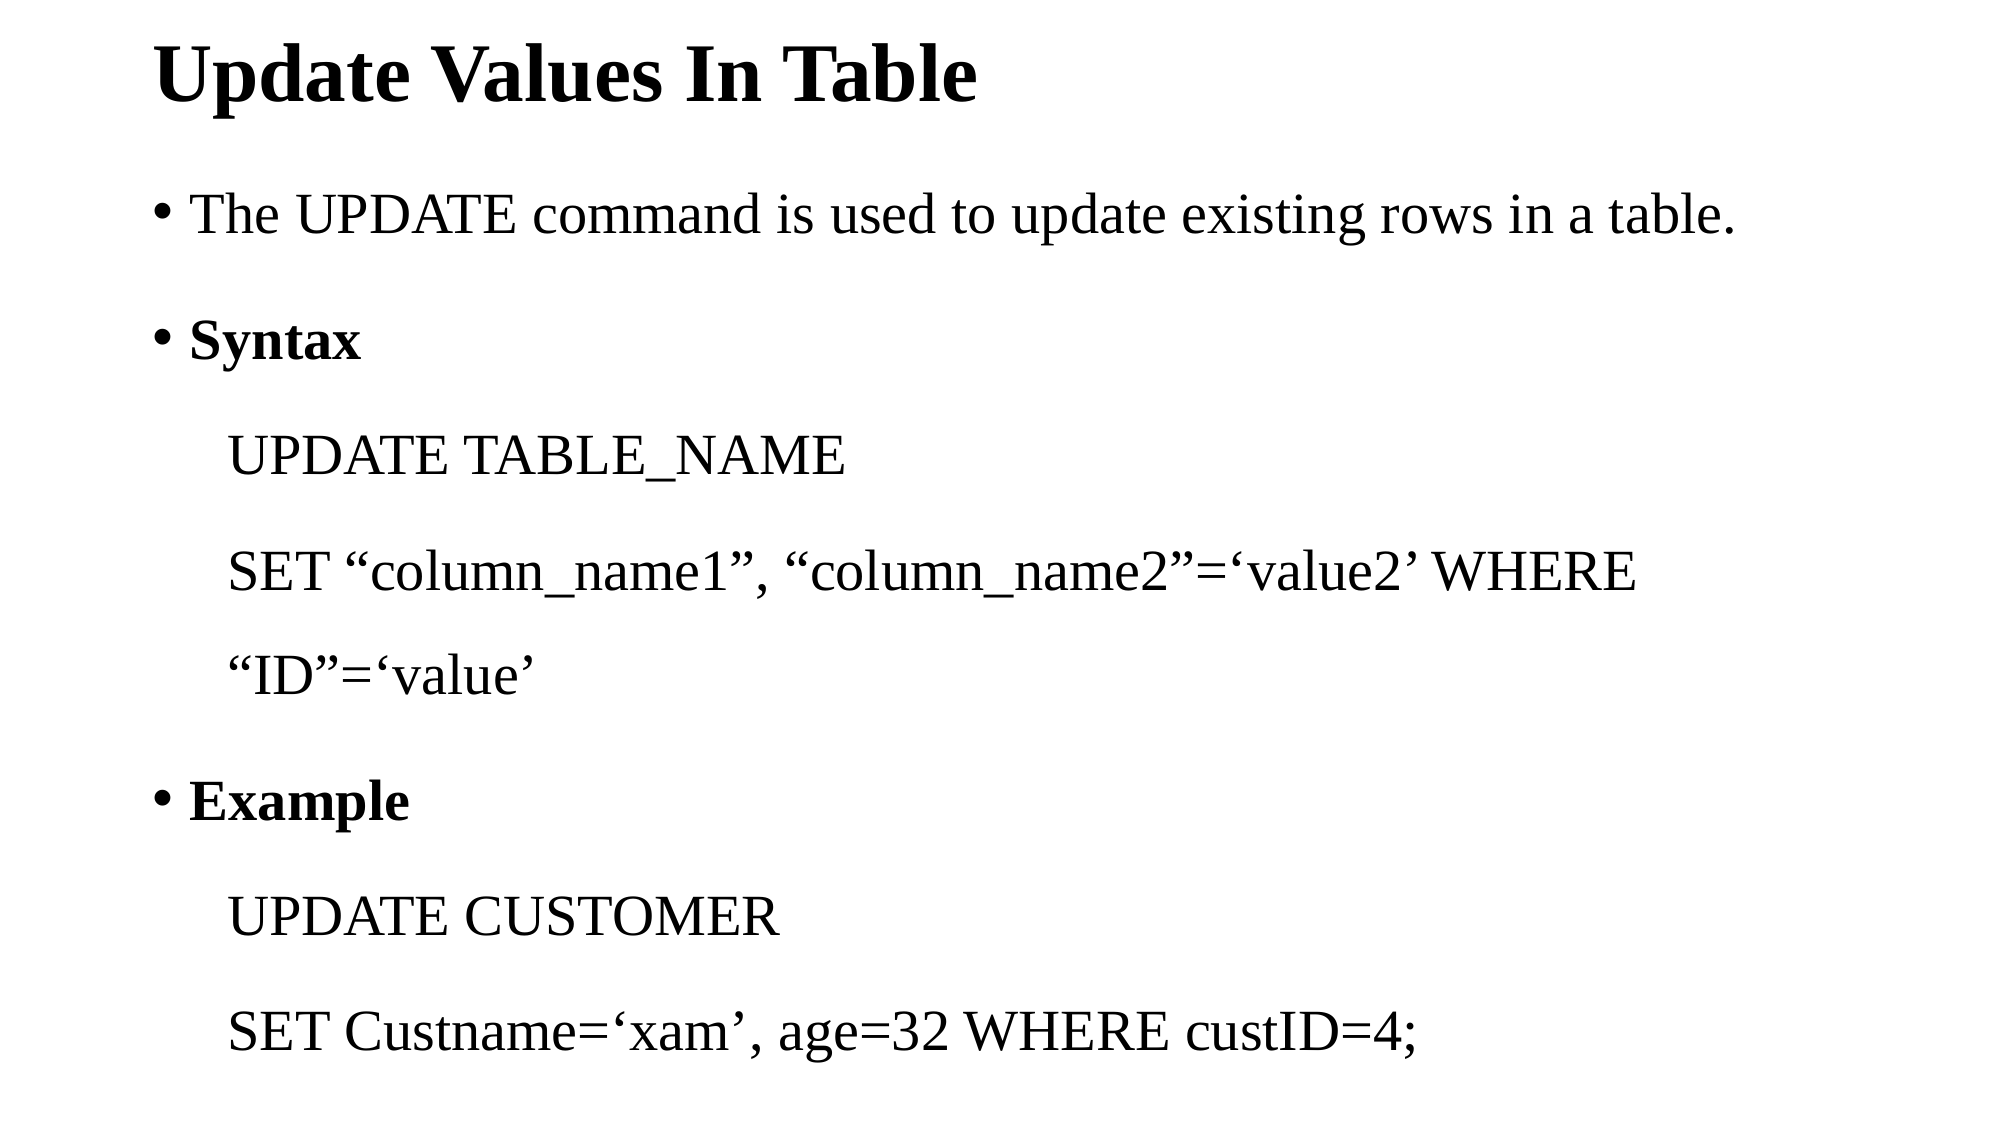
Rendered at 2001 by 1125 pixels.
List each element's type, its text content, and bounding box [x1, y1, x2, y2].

list The UPDATE command is used to update existing rows in a table. Syntax UPDATE TABLE_NAME SET “column_name1”, “column_name2”=‘value2’ WHERE “ID”=‘value’ Example UPDATE CUSTOMER SET Custname=‘xam’, age=32 WHERE custID=4; [137, 133, 1863, 1125]
title Update Values In Table [137, 0, 1863, 133]
